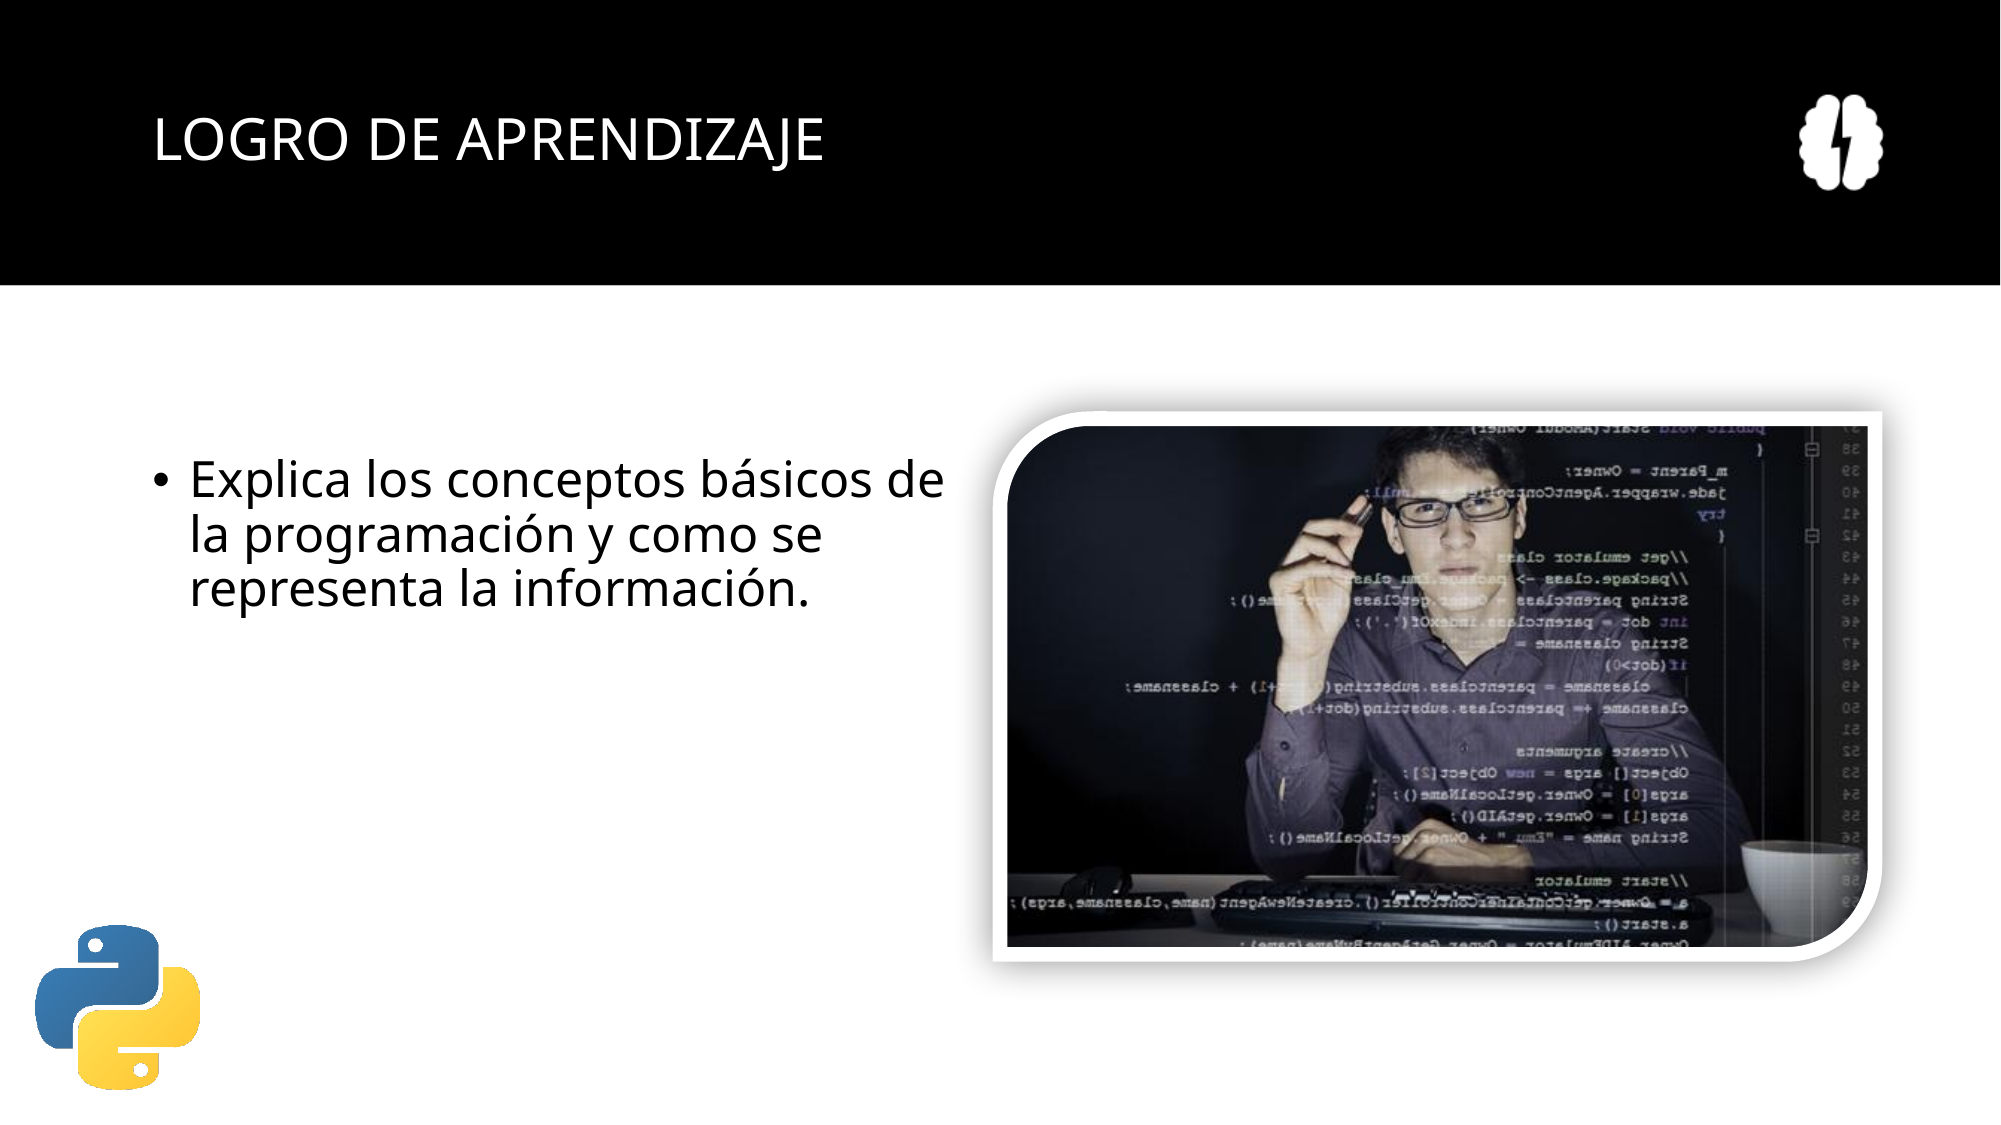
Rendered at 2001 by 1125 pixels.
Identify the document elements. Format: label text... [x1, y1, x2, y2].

picture [0, 0, 2001, 1125]
title LOGRO DE APRENDIZAJE [137, 89, 1682, 194]
list Explica los conceptos básicos de la programación y como se representa la información. [137, 447, 988, 1009]
